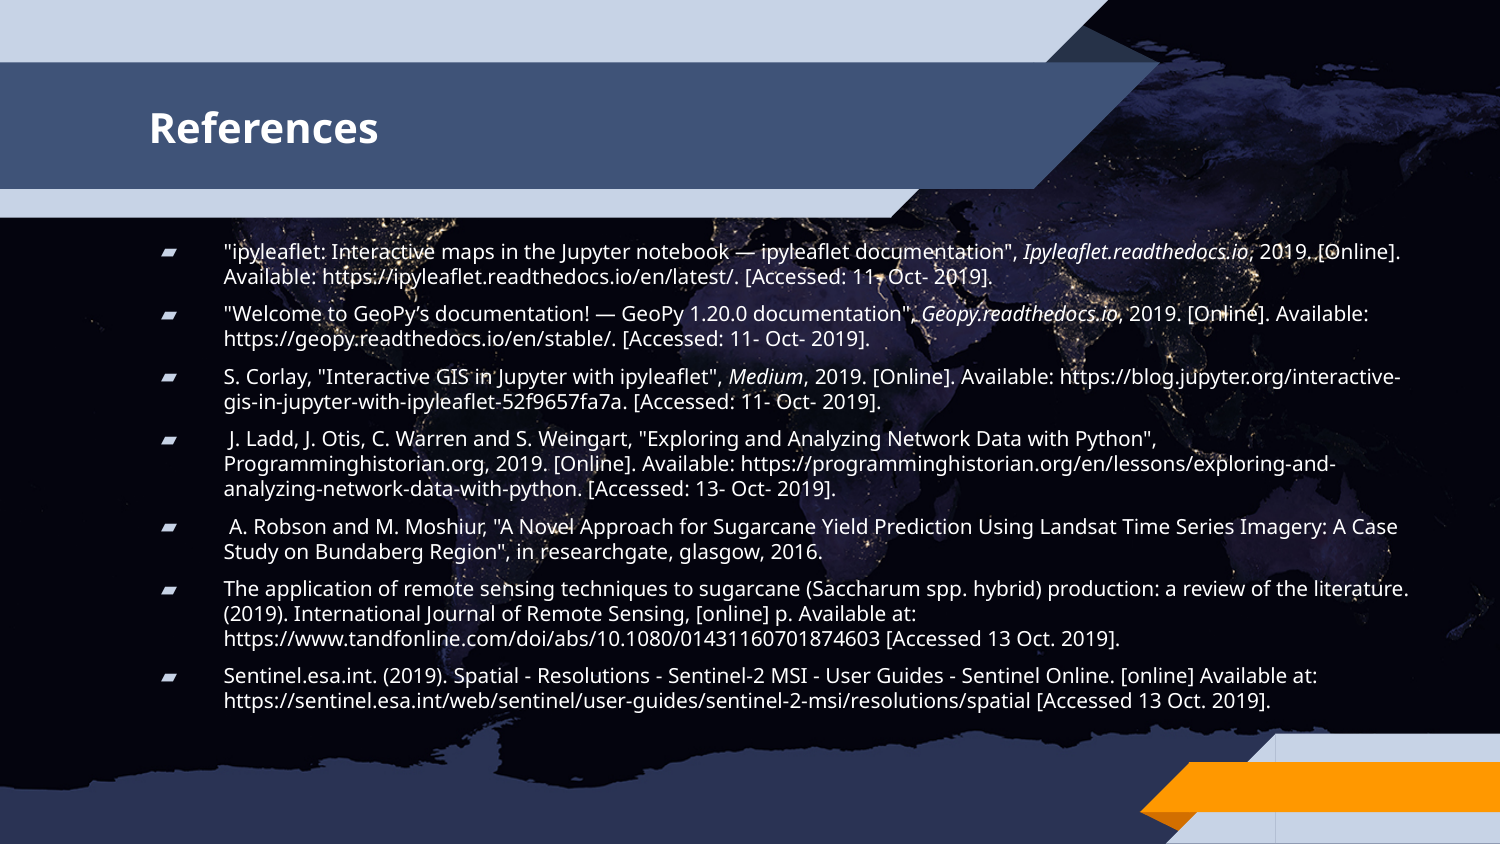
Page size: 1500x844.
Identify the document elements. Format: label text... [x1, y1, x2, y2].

list "ipyleaflet: Interactive maps in the Jupyter notebook — ipyleaflet documentation", Ipyleaflet.readthedocs.io, 2019. [Online]. Available: https://ipyleaflet.readthedocs.io/en/latest/. [Accessed: 11- Oct- 2019]. "Welcome to GeoPy’s documentation! — GeoPy 1.20.0 documentation", Geopy.readthedocs.io, 2019. [Online]. Available: https://geopy.readthedocs.io/en/stable/. [Accessed: 11- Oct- 2019]. S. Corlay, "Interactive GIS in Jupyter with ipyleaflet", Medium, 2019. [Online]. Available: https://blog.jupyter.org/interactive-gis-in-jupyter-with-ipyleaflet-52f9657fa7a. [Accessed: 11- Oct- 2019]. J. Ladd, J. Otis, C. Warren and S. Weingart, "Exploring and Analyzing Network Data with Python", Programminghistorian.org, 2019. [Online]. Available: https://programminghistorian.org/en/lessons/exploring-and-analyzing-network-data-with-python. [Accessed: 13- Oct- 2019]. A. Robson and M. Moshiur, "A Novel Approach for Sugarcane Yield Prediction Using Landsat Time Series Imagery: A Case Study on Bundaberg Region", in researchgate, glasgow, 2016. The application of remote sensing techniques to sugarcane (Saccharum spp. hybrid) production: a review of the literature. (2019). International Journal of Remote Sensing, [online] p. Available at: https://www.tandfonline.com/doi/abs/10.1080/01431160701874603 [Accessed 13 Oct. 2019]. Sentinel.esa.int. (2019). Spatial - Resolutions - Sentinel-2 MSI - User Guides - Sentinel Online. [online] Available at: https://sentinel.esa.int/web/sentinel/user-guides/sentinel-2-msi/resolutions/spatial [Accessed 13 Oct. 2019]. [133, 217, 1425, 734]
title References [133, 64, 1035, 190]
picture [0, 218, 1274, 844]
picture [893, 0, 1500, 733]
